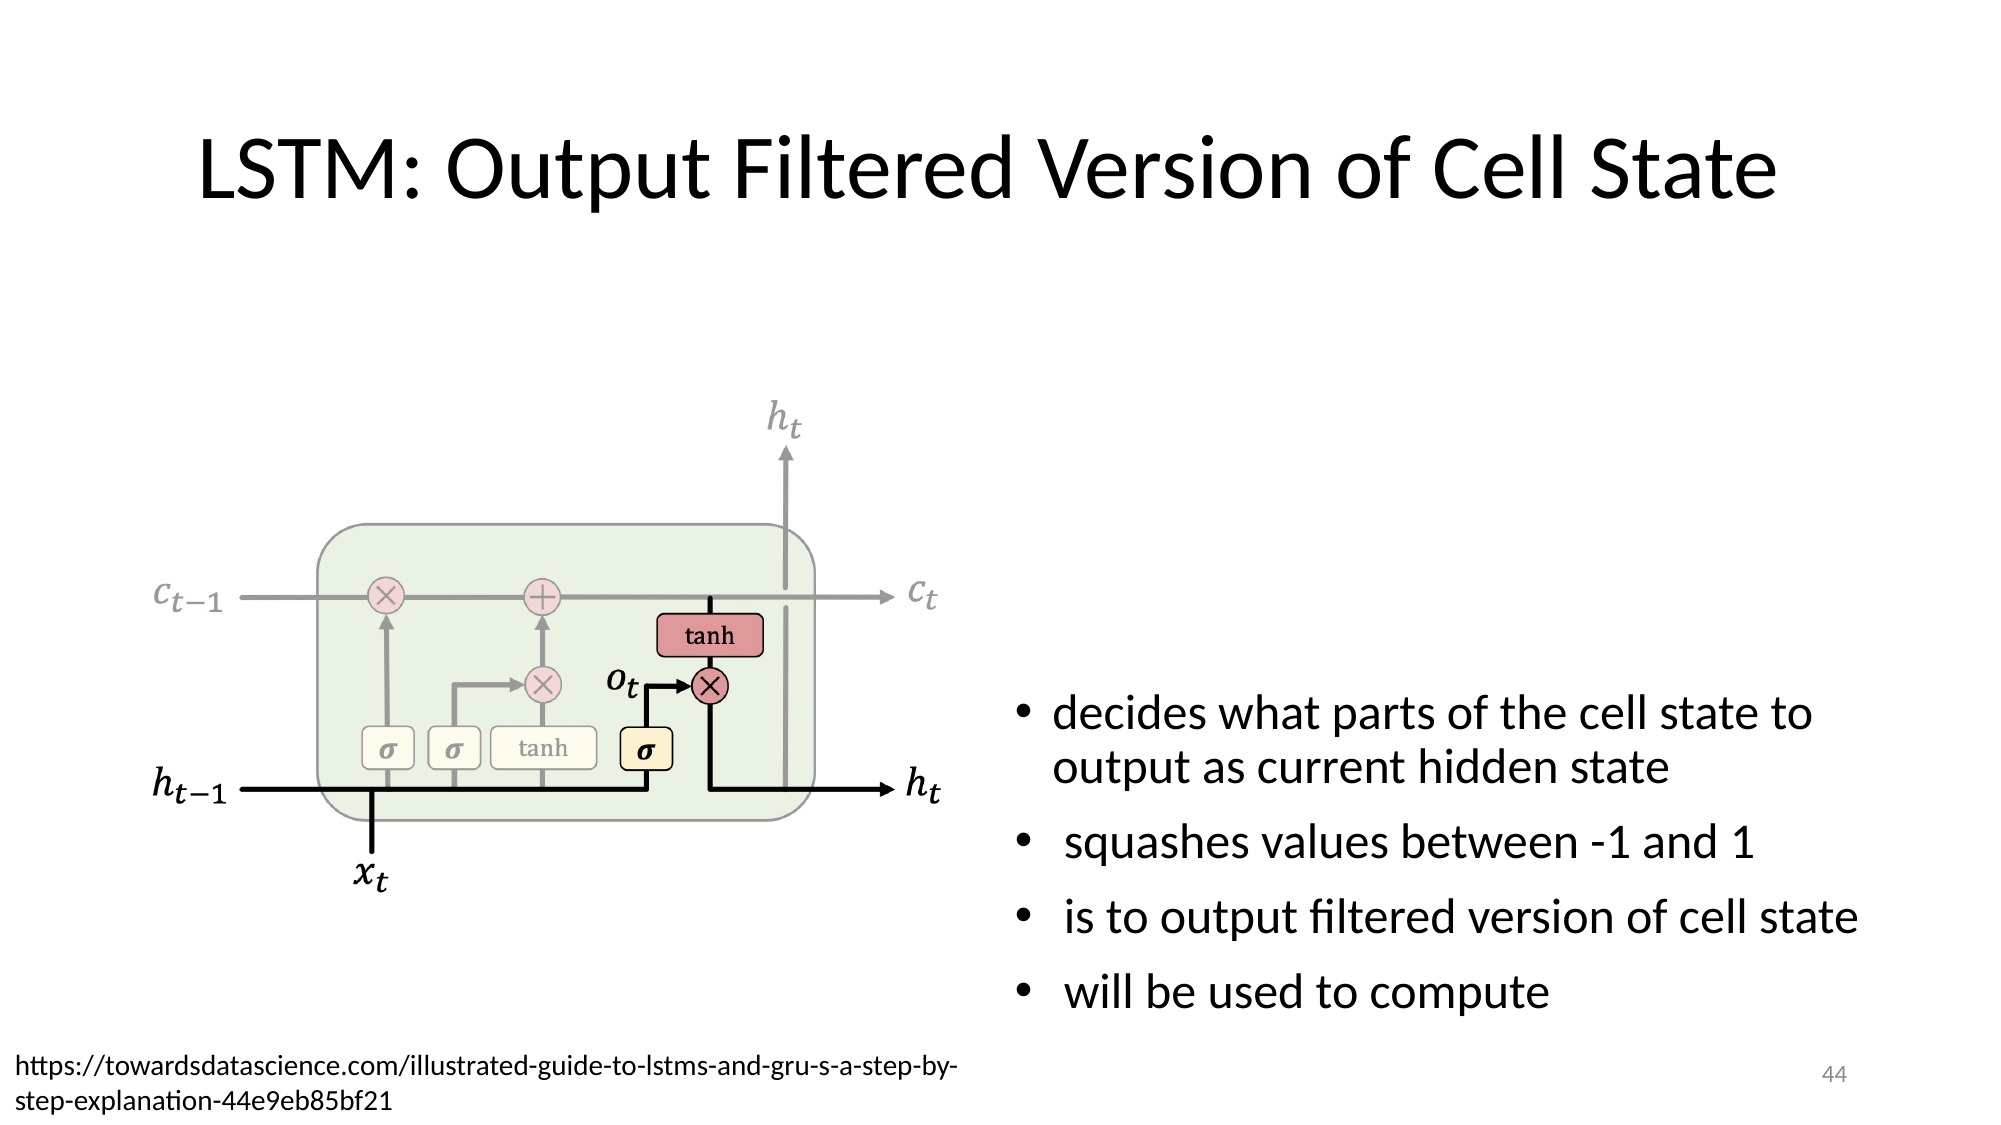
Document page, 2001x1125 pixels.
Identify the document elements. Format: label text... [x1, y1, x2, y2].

title LSTM: Output Filtered Version of Cell State [137, 59, 1863, 278]
slide_number 44 [1412, 1042, 1863, 1103]
text_box https://towardsdatascience.com/illustrated-guide-to-lstms-and-gru-s-a-step-by-step-explanation-44e9eb85bf21 [0, 1038, 1000, 1124]
picture [138, 391, 960, 902]
